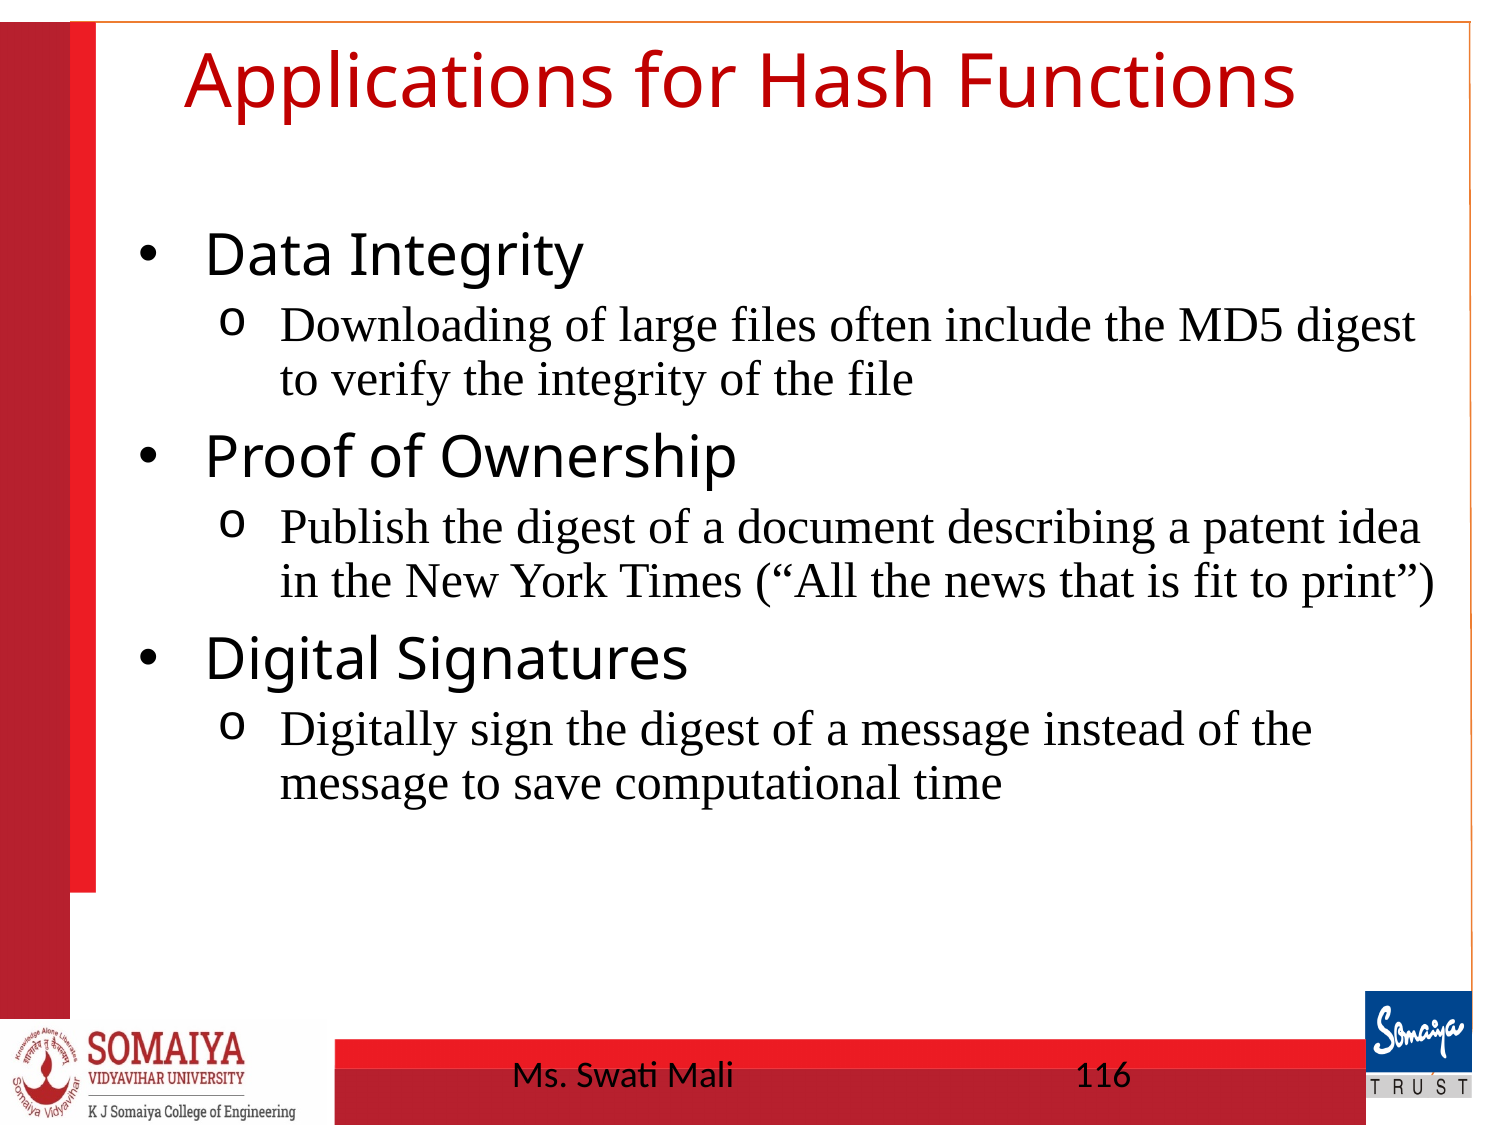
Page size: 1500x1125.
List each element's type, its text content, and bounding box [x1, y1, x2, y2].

picture [1365, 991, 1472, 1098]
title Applications for Hash Functions [134, 35, 1349, 179]
picture [0, 22, 327, 1125]
slide_number 116 [1059, 1042, 1397, 1103]
footer Ms. Swati Mali [496, 1042, 1004, 1103]
picture [335, 1040, 1365, 1125]
list Data Integrity Downloading of large files often include the MD5 digest to verify the integrity of the file Proof of Ownership Publish the digest of a document describing a patent idea in the New York Times (“All the news that is fit to print”) Digital Signatures Digitally sign the digest of a message instead of the message to save computational time [114, 217, 1465, 960]
